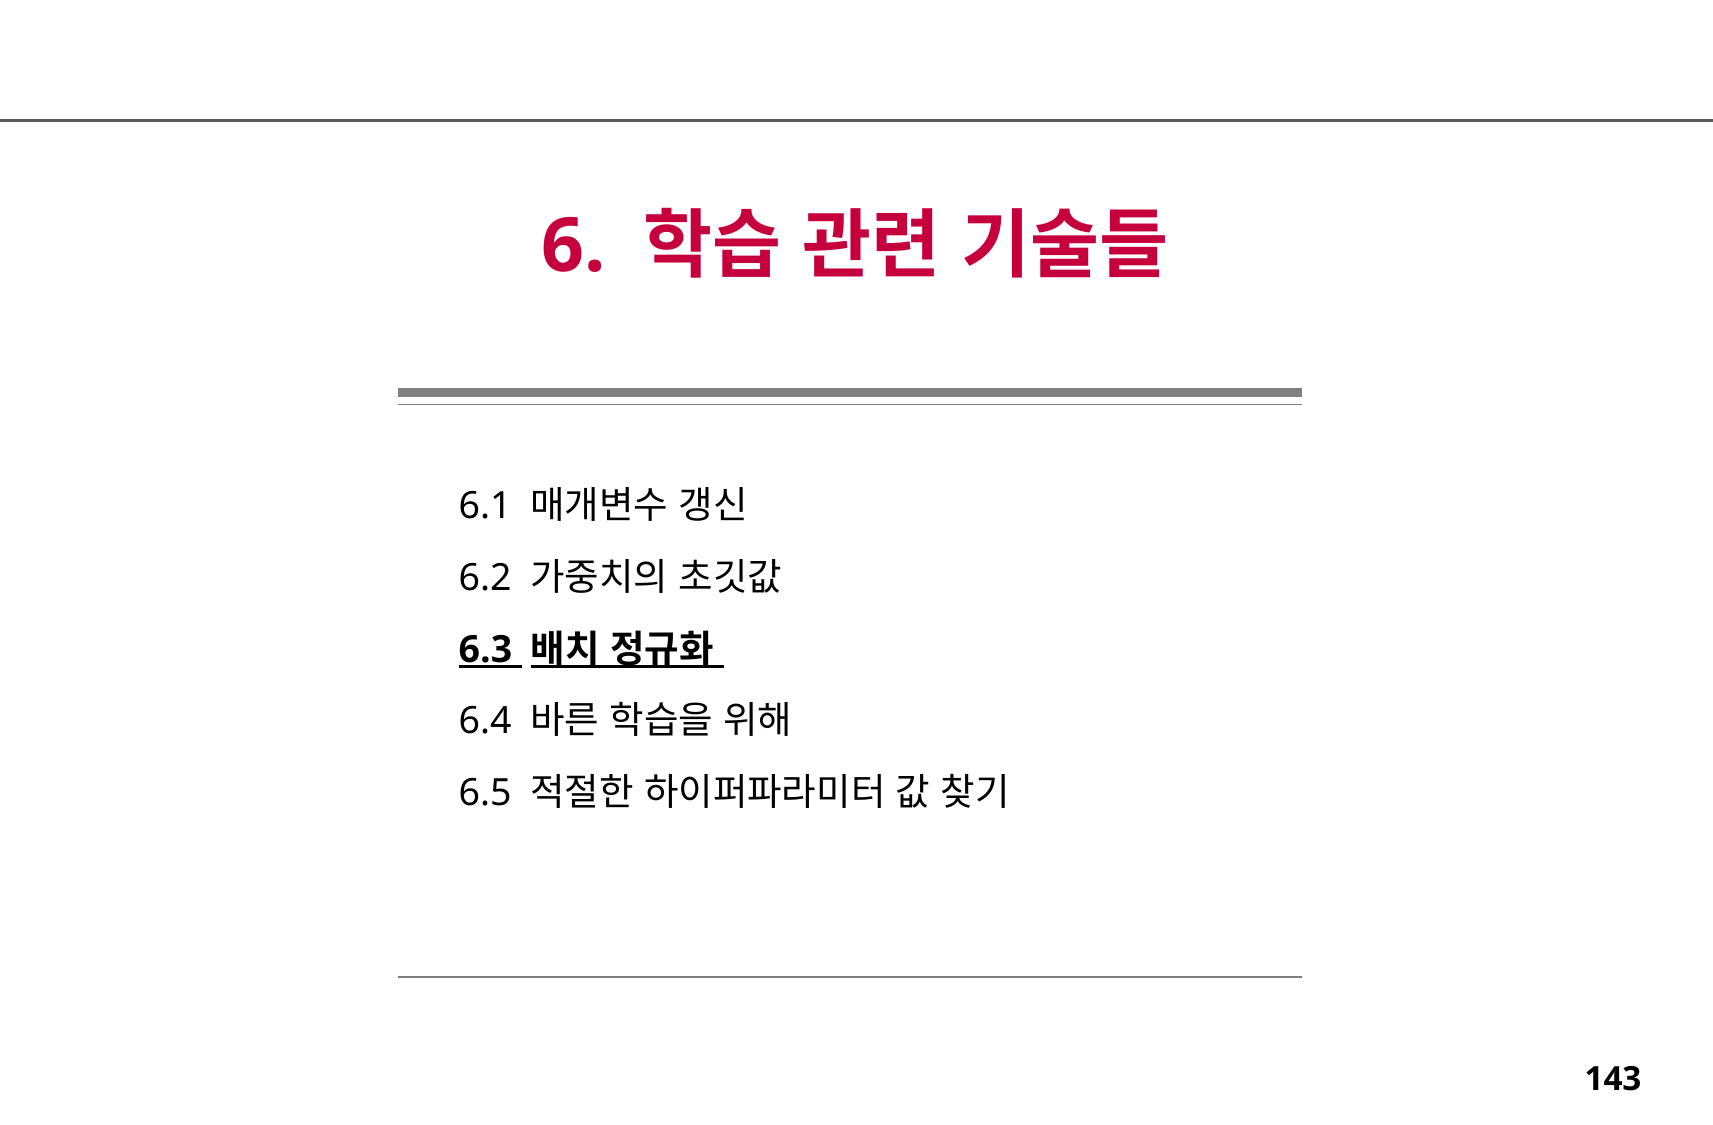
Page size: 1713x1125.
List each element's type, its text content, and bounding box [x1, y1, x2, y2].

text_box 6.1 매개변수 갱신 6.2 가중치의 초깃값 6.3 배치 정규화 6.4 바른 학습을 위해 6.5 적절한 하이퍼파라미터 값 찾기 [443, 451, 1299, 821]
text_box 6. 학습 관련 기술들 [289, 183, 1422, 299]
